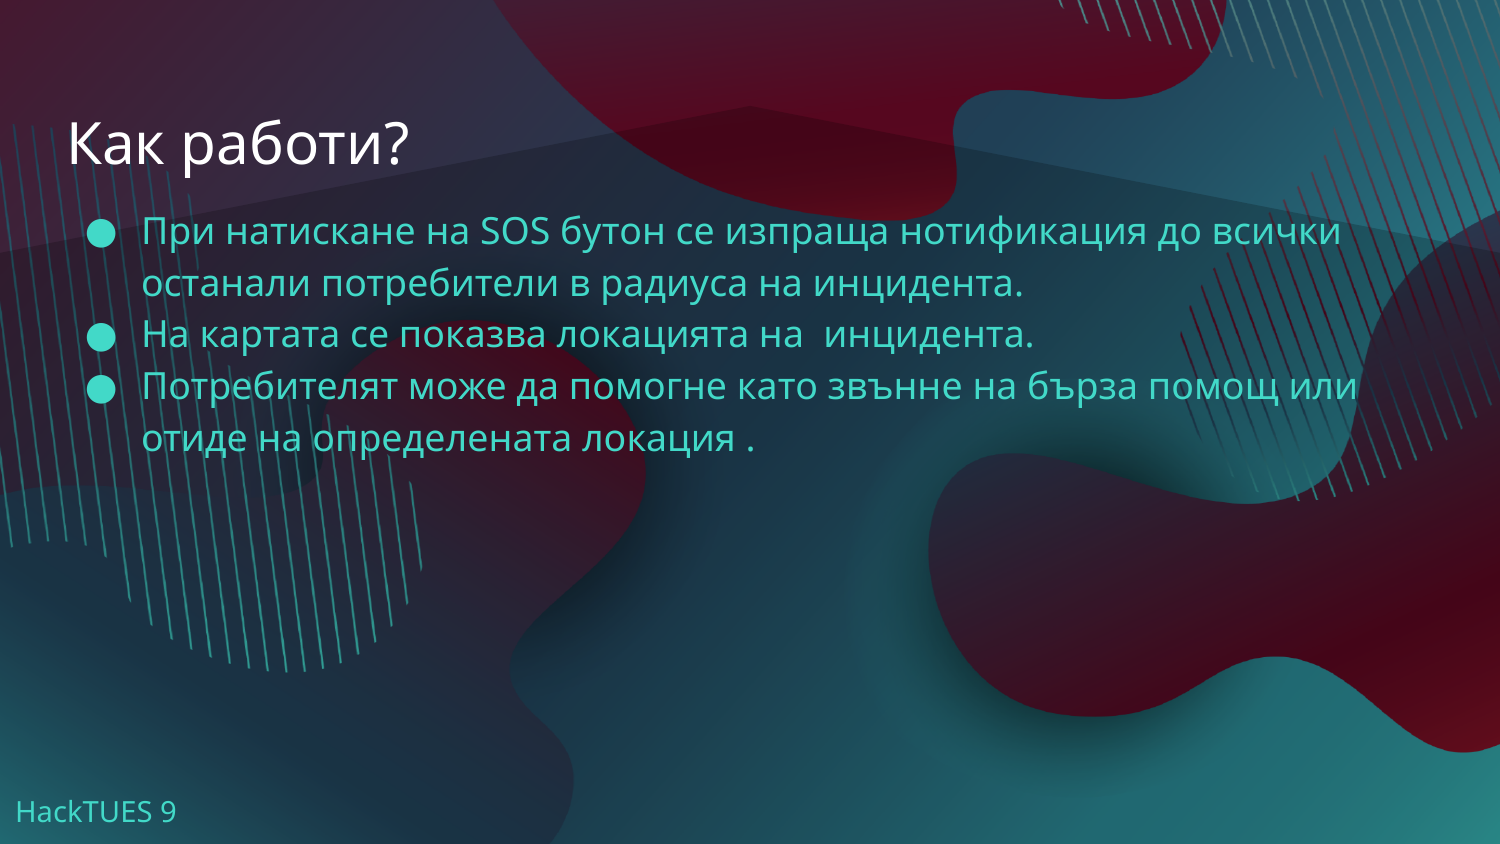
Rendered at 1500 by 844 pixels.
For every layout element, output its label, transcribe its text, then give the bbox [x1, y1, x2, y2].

picture [0, 0, 1500, 844]
text_box Как работи? [51, 91, 1435, 185]
text_box При натискане на SOS бутон се изпраща нотификация до всички останали потребители в радиуса на инцидента. На картата се показва локацията на инцидента. Потребителят може да помогне като звънне на бърза помощ или отиде на определената локация . [51, 185, 1452, 750]
